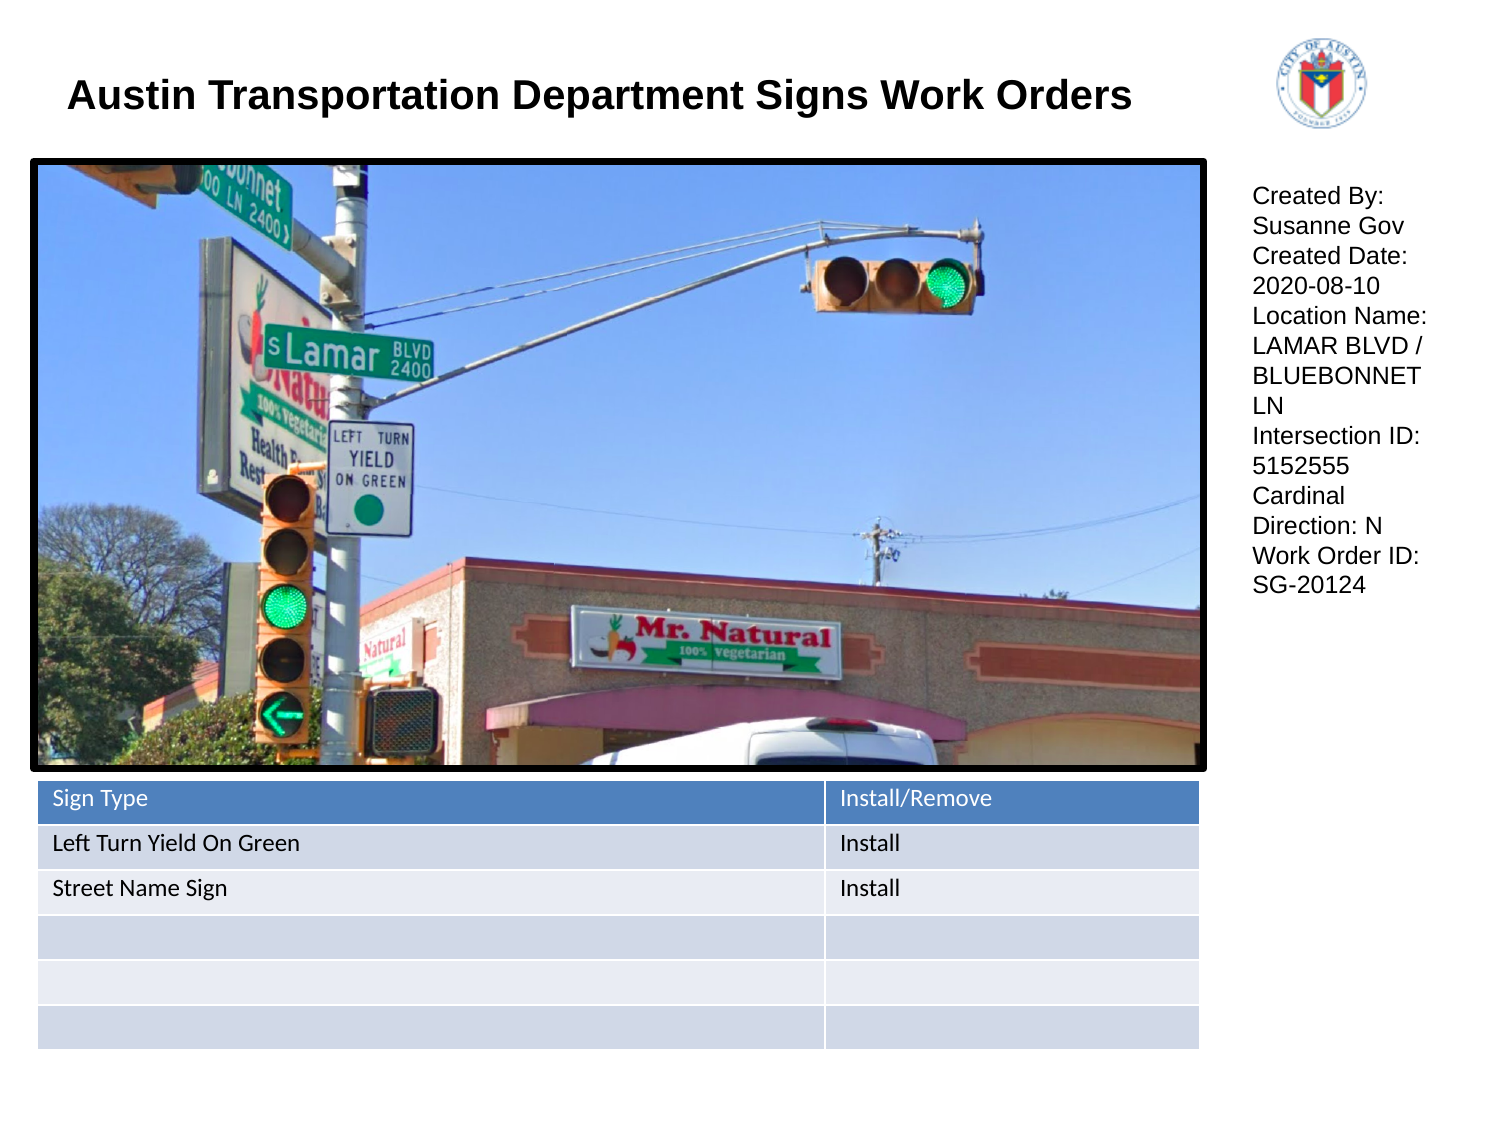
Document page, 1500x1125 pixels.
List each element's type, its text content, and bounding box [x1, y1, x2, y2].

picture [1274, 37, 1369, 132]
table_cell Left Turn Yield On Green [38, 826, 824, 869]
table_cell [826, 916, 1199, 959]
table_cell [826, 961, 1199, 1004]
table_cell Street Name Sign [38, 871, 824, 914]
table_header Sign Type [38, 781, 824, 824]
text_box Austin Transportation Department Signs Work Orders [51, 60, 1149, 125]
table_cell Install [826, 826, 1199, 869]
table_cell [38, 1006, 824, 1049]
picture [37, 164, 1201, 766]
table_cell [38, 961, 824, 1004]
table_cell [826, 1006, 1199, 1049]
table_cell [38, 916, 824, 959]
table_cell Install [826, 871, 1199, 914]
text_box Created By: Susanne Gov Created Date: 2020-08-10 Location Name: LAMAR BLVD / BLUEBONNET LN Intersection ID: 5152555 Cardinal Direction: N Work Order ID: SG-20124 [1237, 172, 1463, 607]
table_header Install/Remove [826, 781, 1199, 824]
